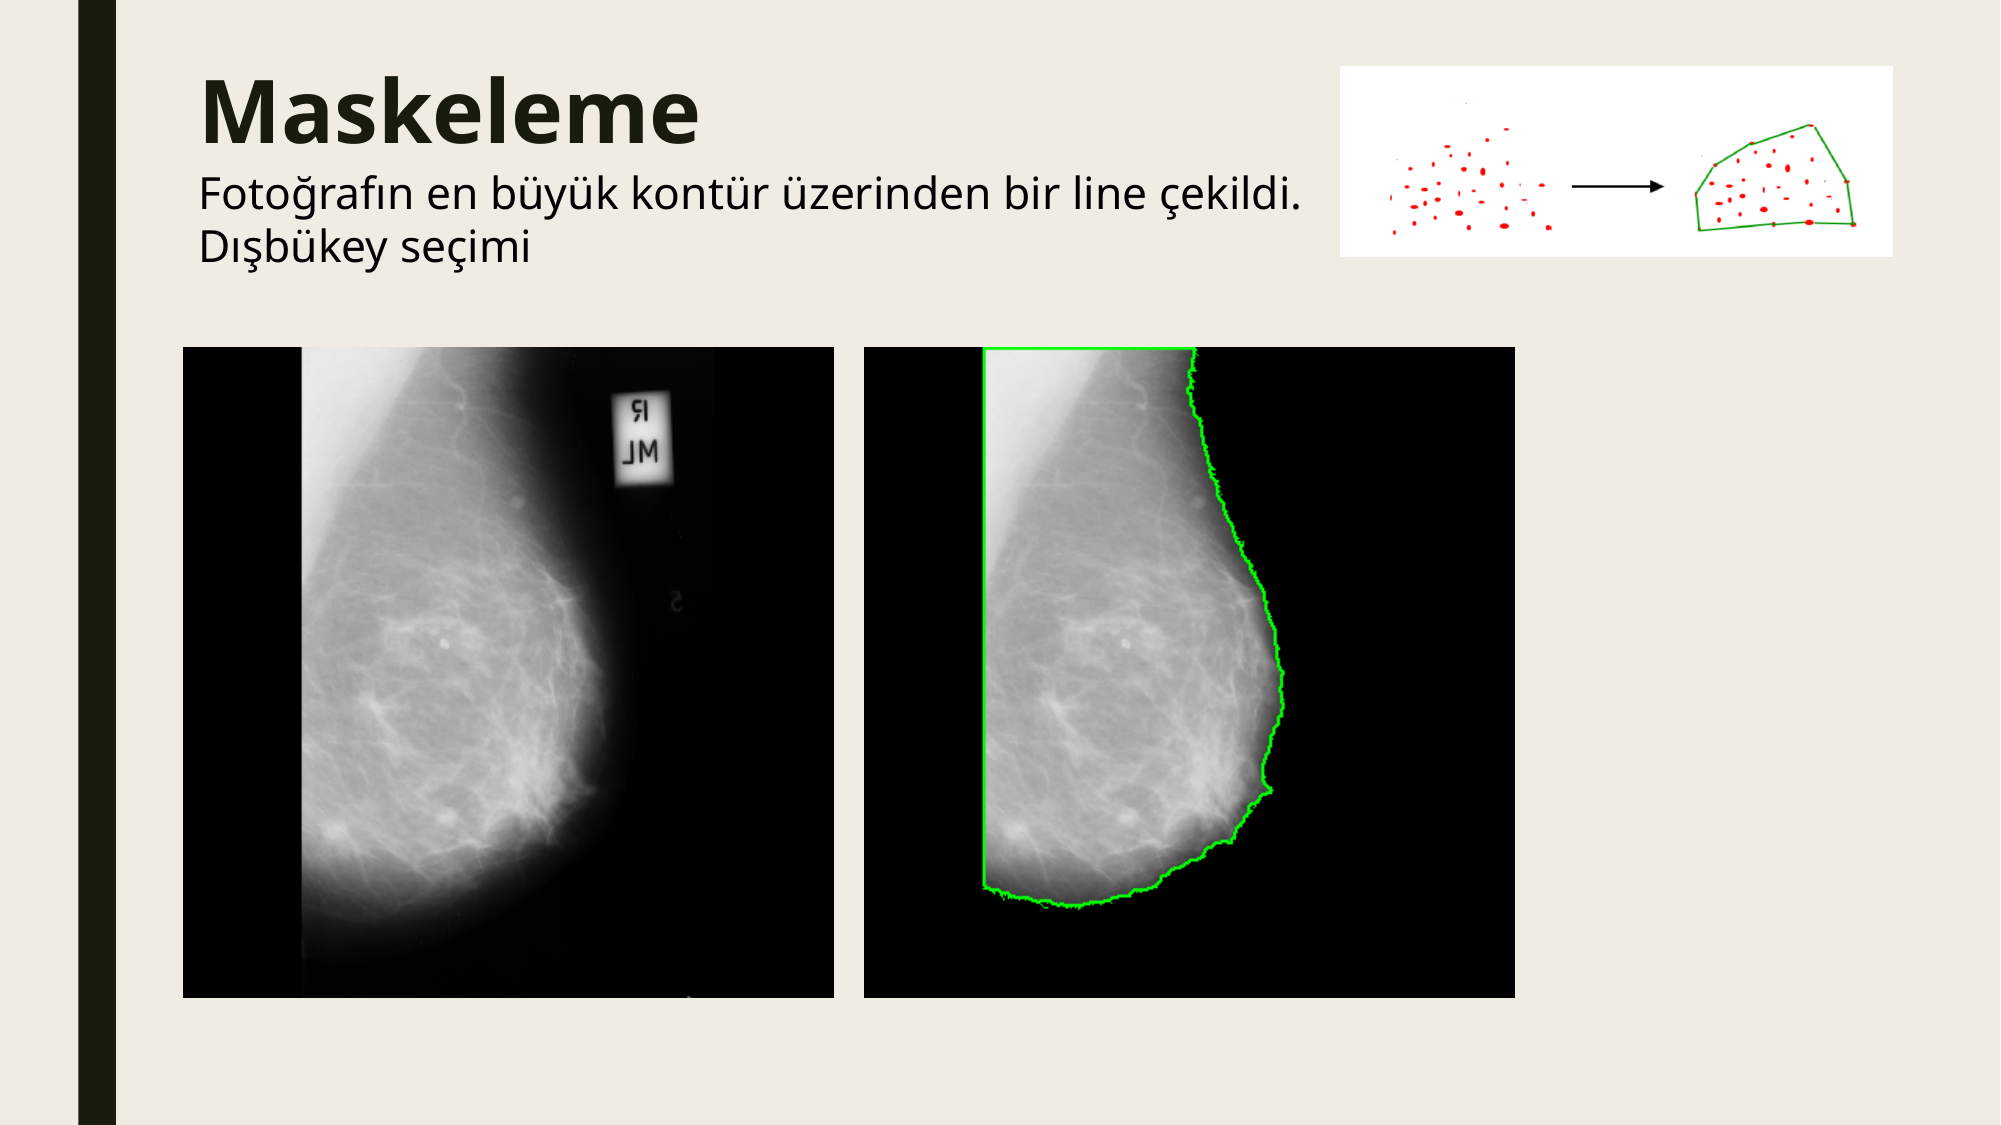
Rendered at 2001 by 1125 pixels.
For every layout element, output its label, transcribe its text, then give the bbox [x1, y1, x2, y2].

text_box Fotoğrafın en büyük kontür üzerinden bir line çekildi. Dışbükey seçimi [183, 170, 1831, 279]
picture [1339, 66, 1893, 257]
picture [864, 347, 1515, 998]
picture [183, 347, 834, 998]
text_box Maskeleme [183, 60, 1759, 170]
